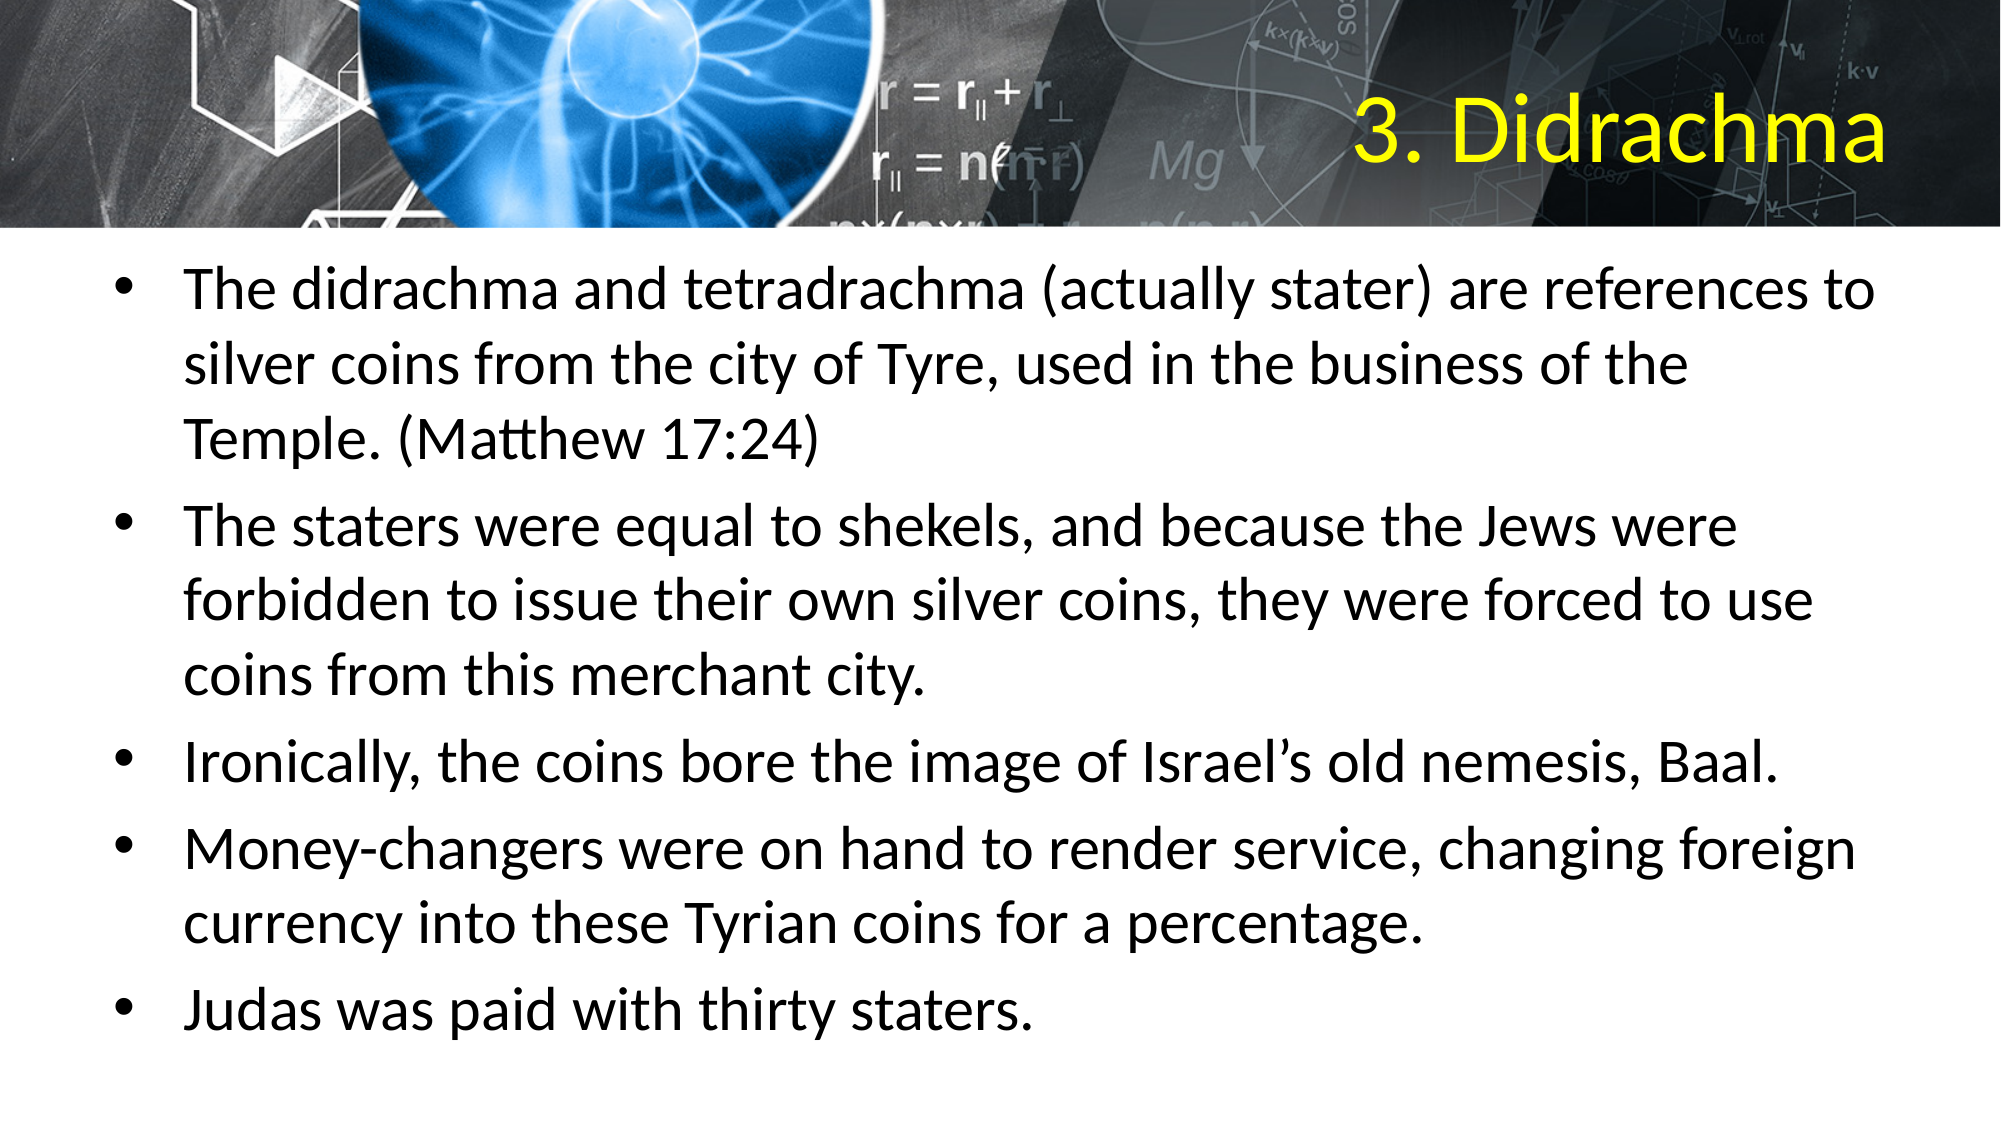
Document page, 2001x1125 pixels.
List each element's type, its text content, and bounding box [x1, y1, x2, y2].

title 3. Didrachma [98, 39, 1905, 207]
list The didrachma and tetradrachma (actually stater) are references to silver coins from the city of Tyre, used in the business of the Temple. (Matthew 17:24) The staters were equal to shekels, and because the Jews were forbidden to issue their own silver coins, they were forced to use coins from this merchant city. Ironically, the coins bore the image of Israel’s old nemesis, Baal. Money-changers were on hand to render service, changing foreign currency into these Tyrian coins for a percentage. Judas was paid with thirty staters. [98, 240, 1902, 1064]
picture [0, 0, 2001, 1125]
